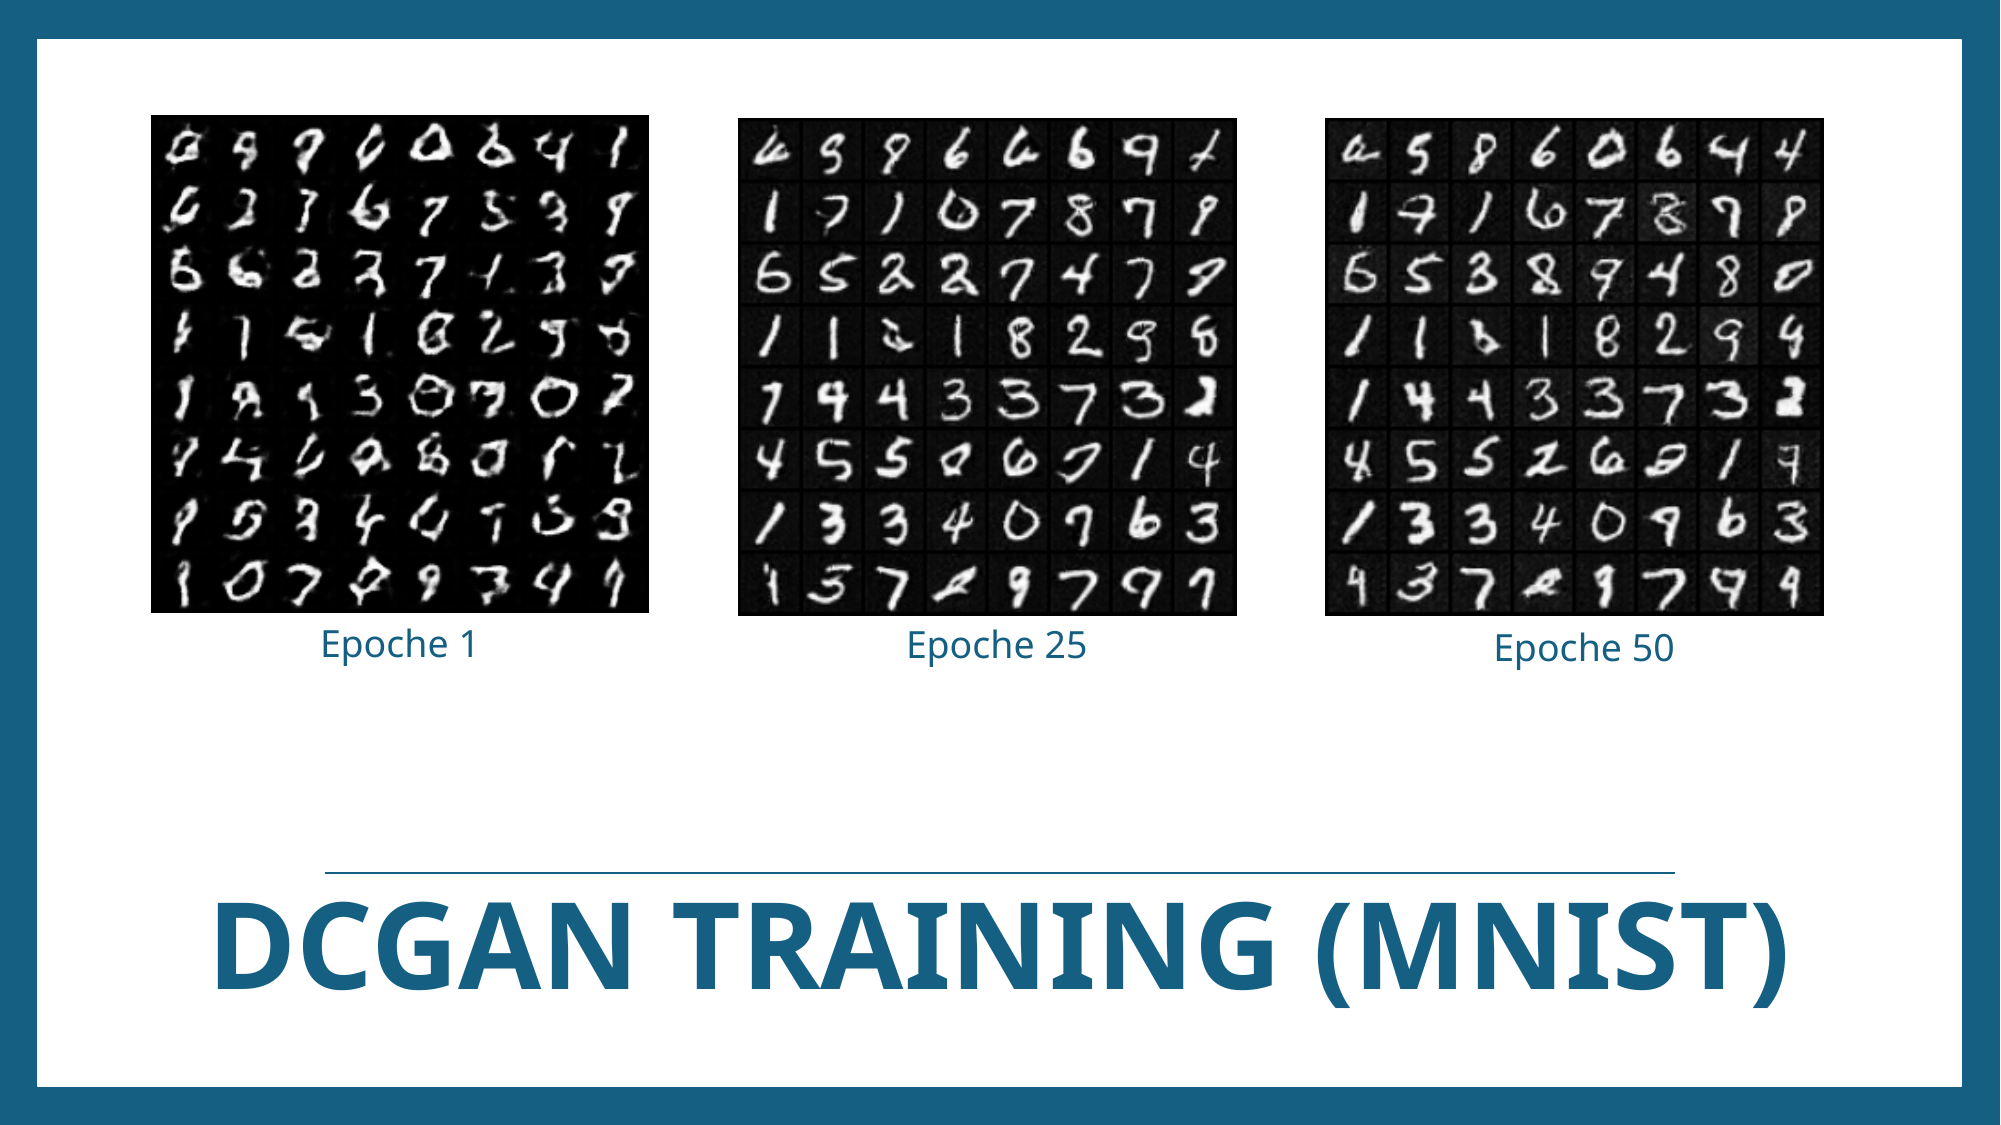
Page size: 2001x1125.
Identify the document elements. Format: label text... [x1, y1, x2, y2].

picture [738, 118, 1237, 617]
text_box Epoche 25 [891, 627, 1103, 674]
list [1325, 118, 1824, 617]
picture [151, 115, 649, 613]
text_box [36, 38, 1963, 1088]
text_box Epoche 50 [1478, 627, 1690, 677]
text_box Epoche 1 [305, 621, 496, 673]
title DCGAN Training (MNIST) [182, 876, 1818, 1022]
